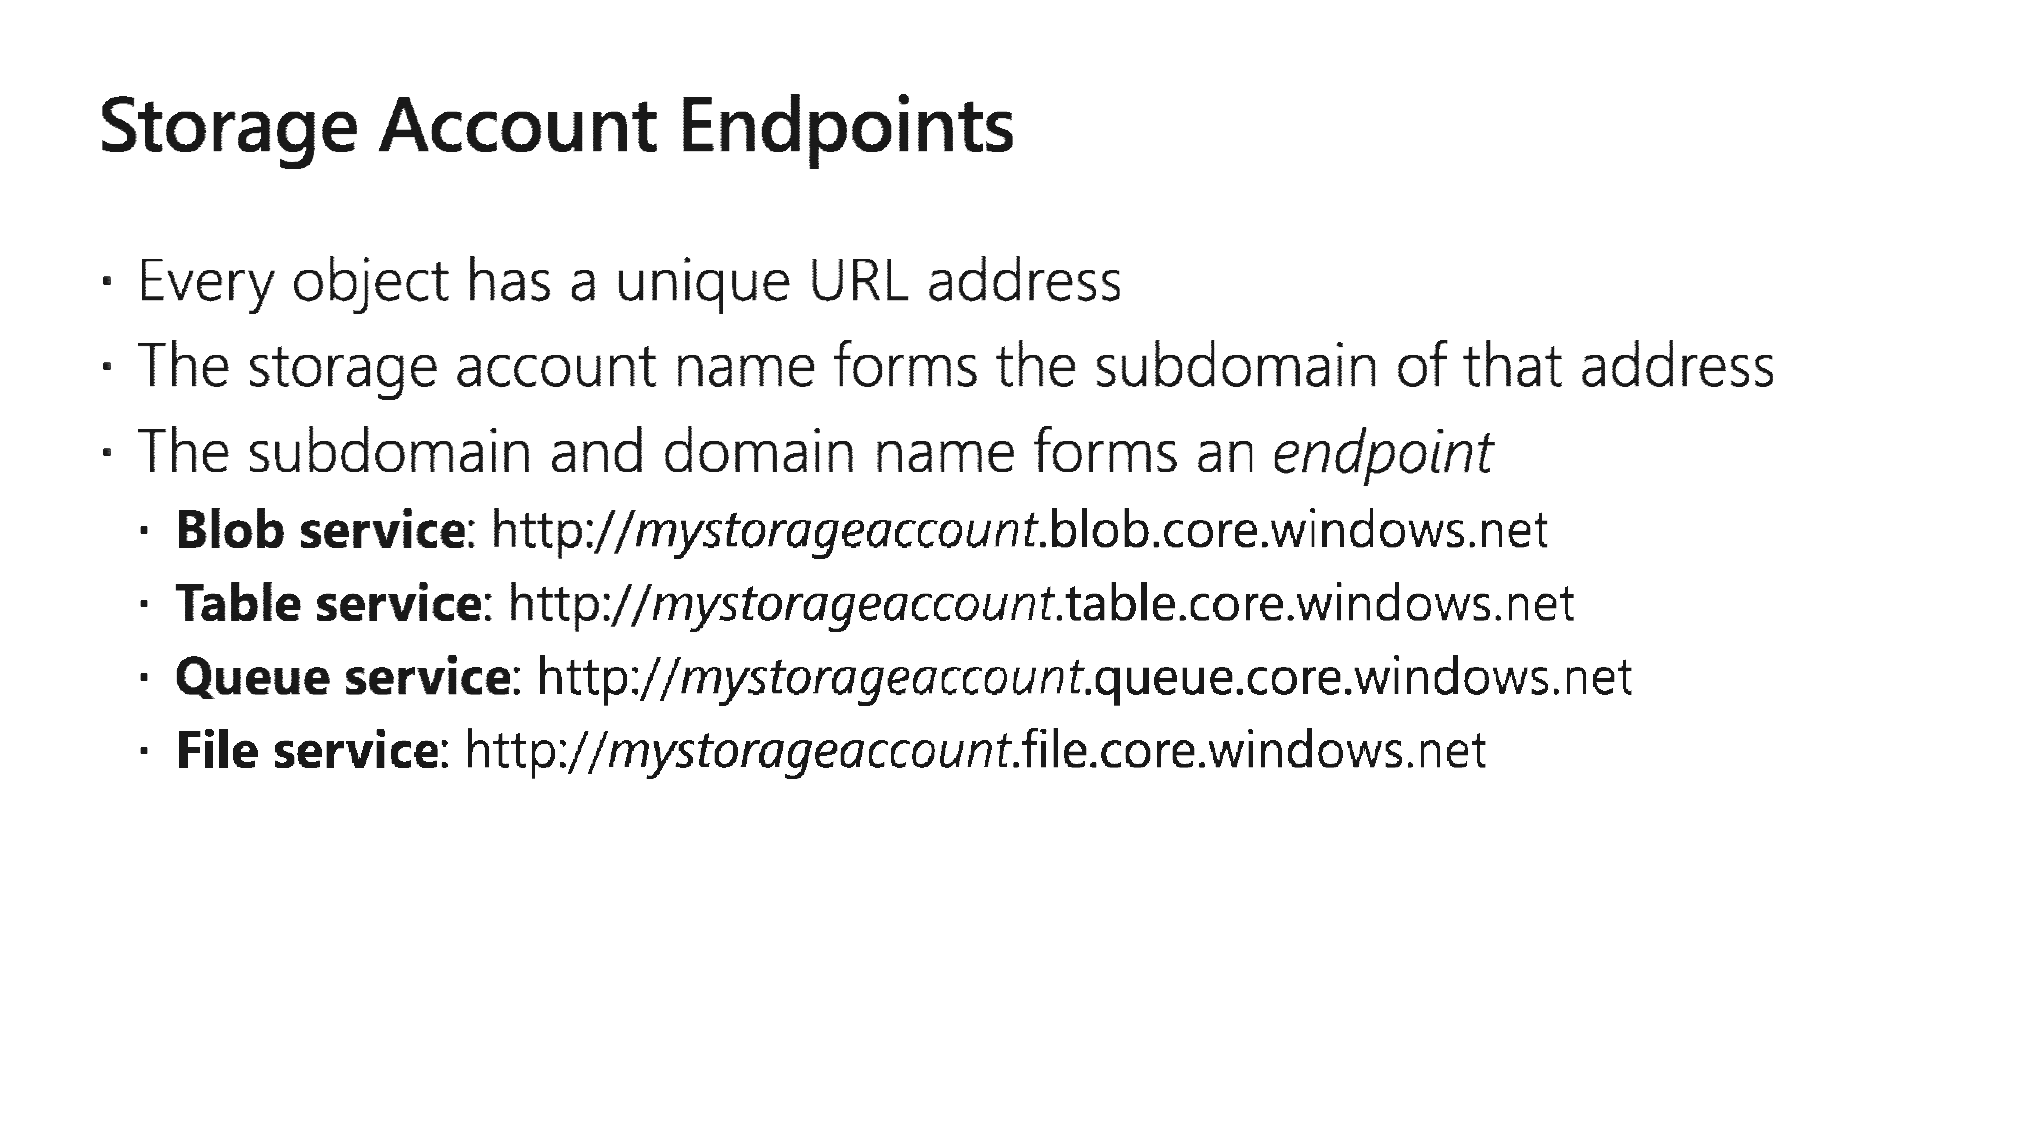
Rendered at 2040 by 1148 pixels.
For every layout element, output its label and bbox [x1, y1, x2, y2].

text_box [138, 426, 1253, 472]
text_box [175, 582, 481, 621]
text_box [138, 340, 1773, 400]
text_box [140, 747, 148, 754]
text_box [140, 526, 148, 534]
text_box [179, 508, 465, 548]
text_box [140, 600, 148, 607]
text_box [441, 728, 1486, 779]
text_box [103, 276, 111, 285]
text_box [103, 448, 111, 456]
text_box [140, 673, 148, 681]
text_box [142, 256, 1120, 315]
text_box [513, 655, 1632, 706]
text_box [102, 94, 1013, 169]
text_box [179, 729, 438, 768]
text_box [1274, 427, 1495, 486]
text_box [468, 508, 1548, 559]
text_box [103, 362, 111, 371]
text_box [176, 655, 510, 699]
text_box [485, 582, 1574, 632]
